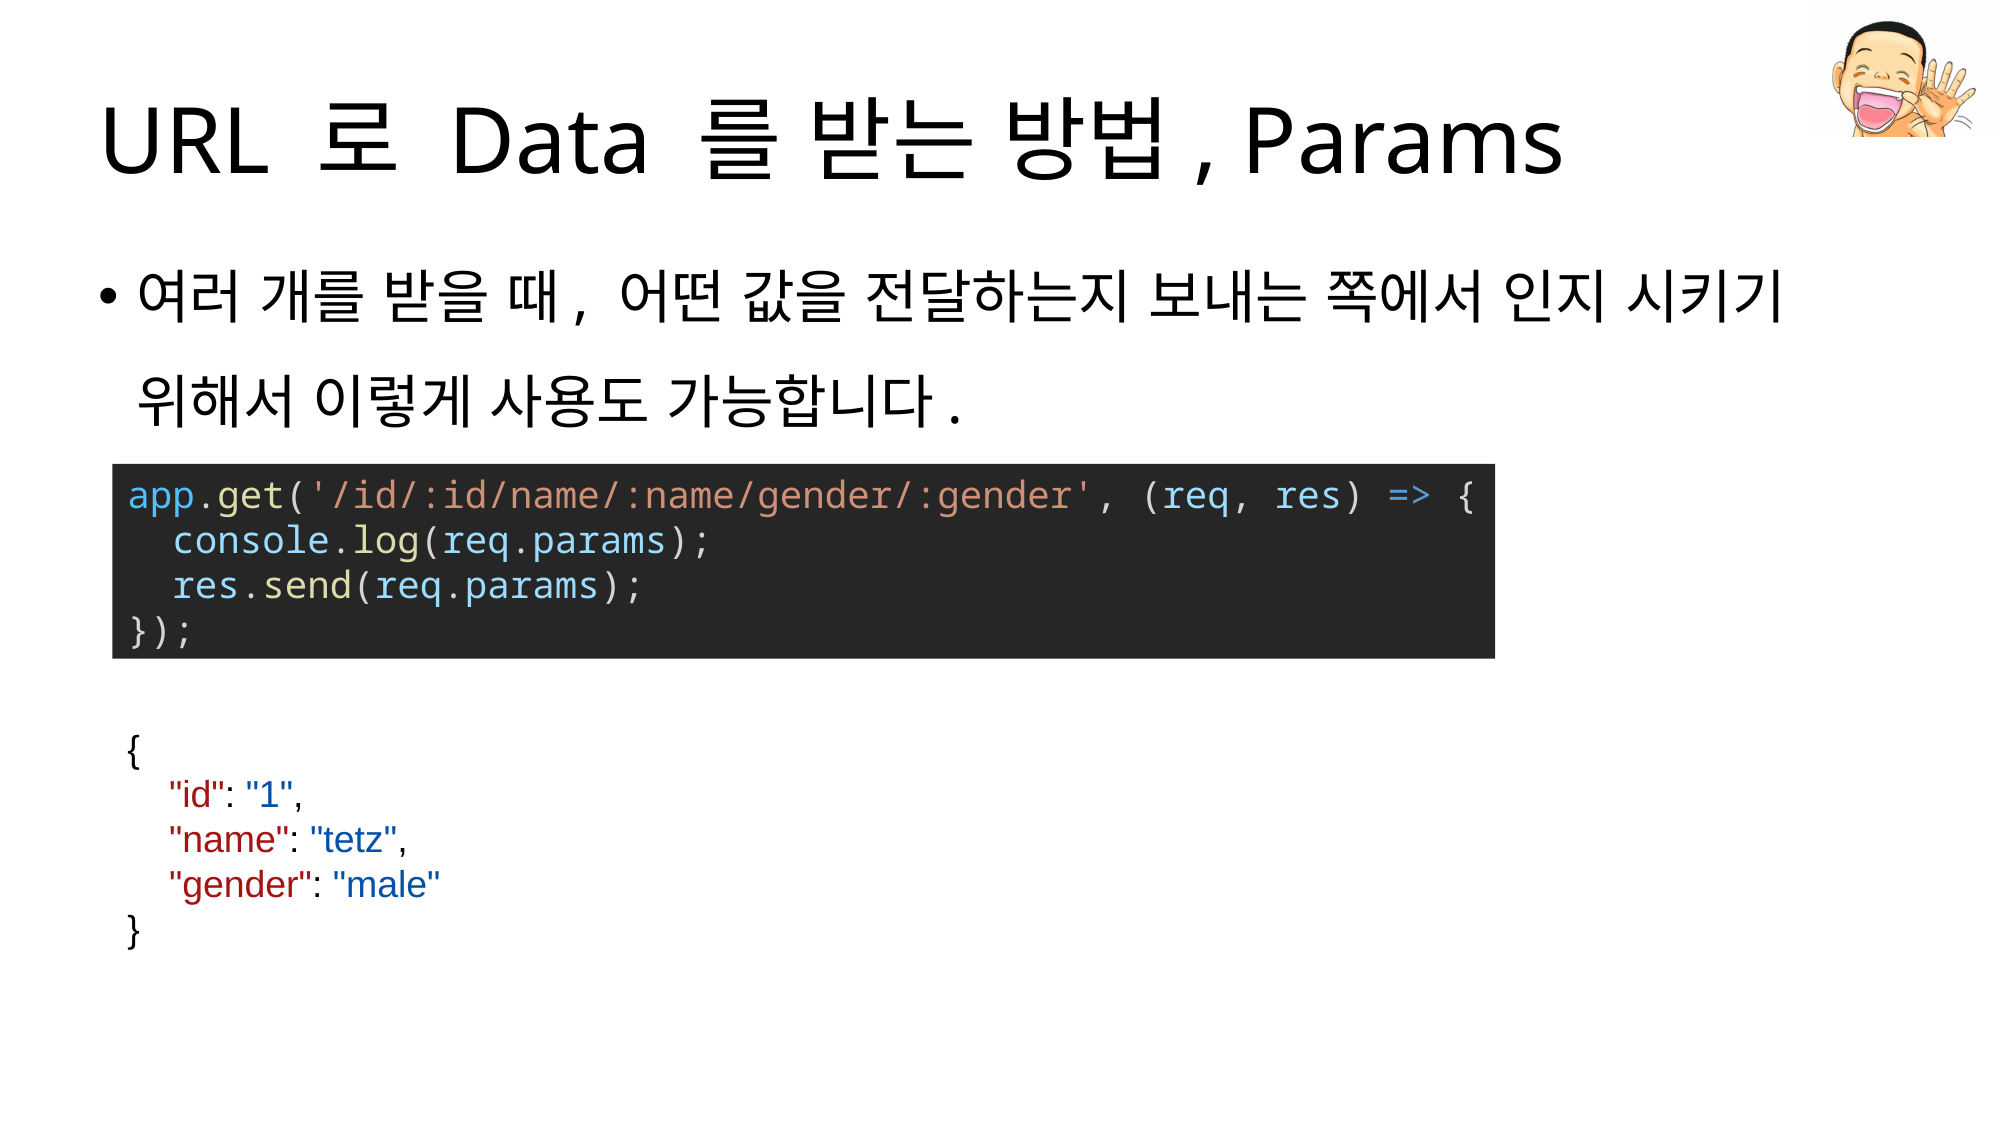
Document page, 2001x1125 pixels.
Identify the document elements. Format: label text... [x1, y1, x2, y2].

text_box app.get('/id/:id/name/:name/gender/:gender', (req, res) => { console.log(req.params); res.send(req.params); }); [112, 463, 1496, 659]
list 여러 개를 받을 때, 어떤 값을 전달하는지 보내는 쪽에서 인지 시키기 위해서 이렇게 사용도 가능합니다. [83, 217, 1931, 1068]
title URL 로 Data 를 받는 방법, Params [83, 0, 1931, 217]
text_box { "id": "1", "name": "tetz", "gender": "male" } [112, 717, 572, 958]
picture [1931, 0, 2000, 137]
